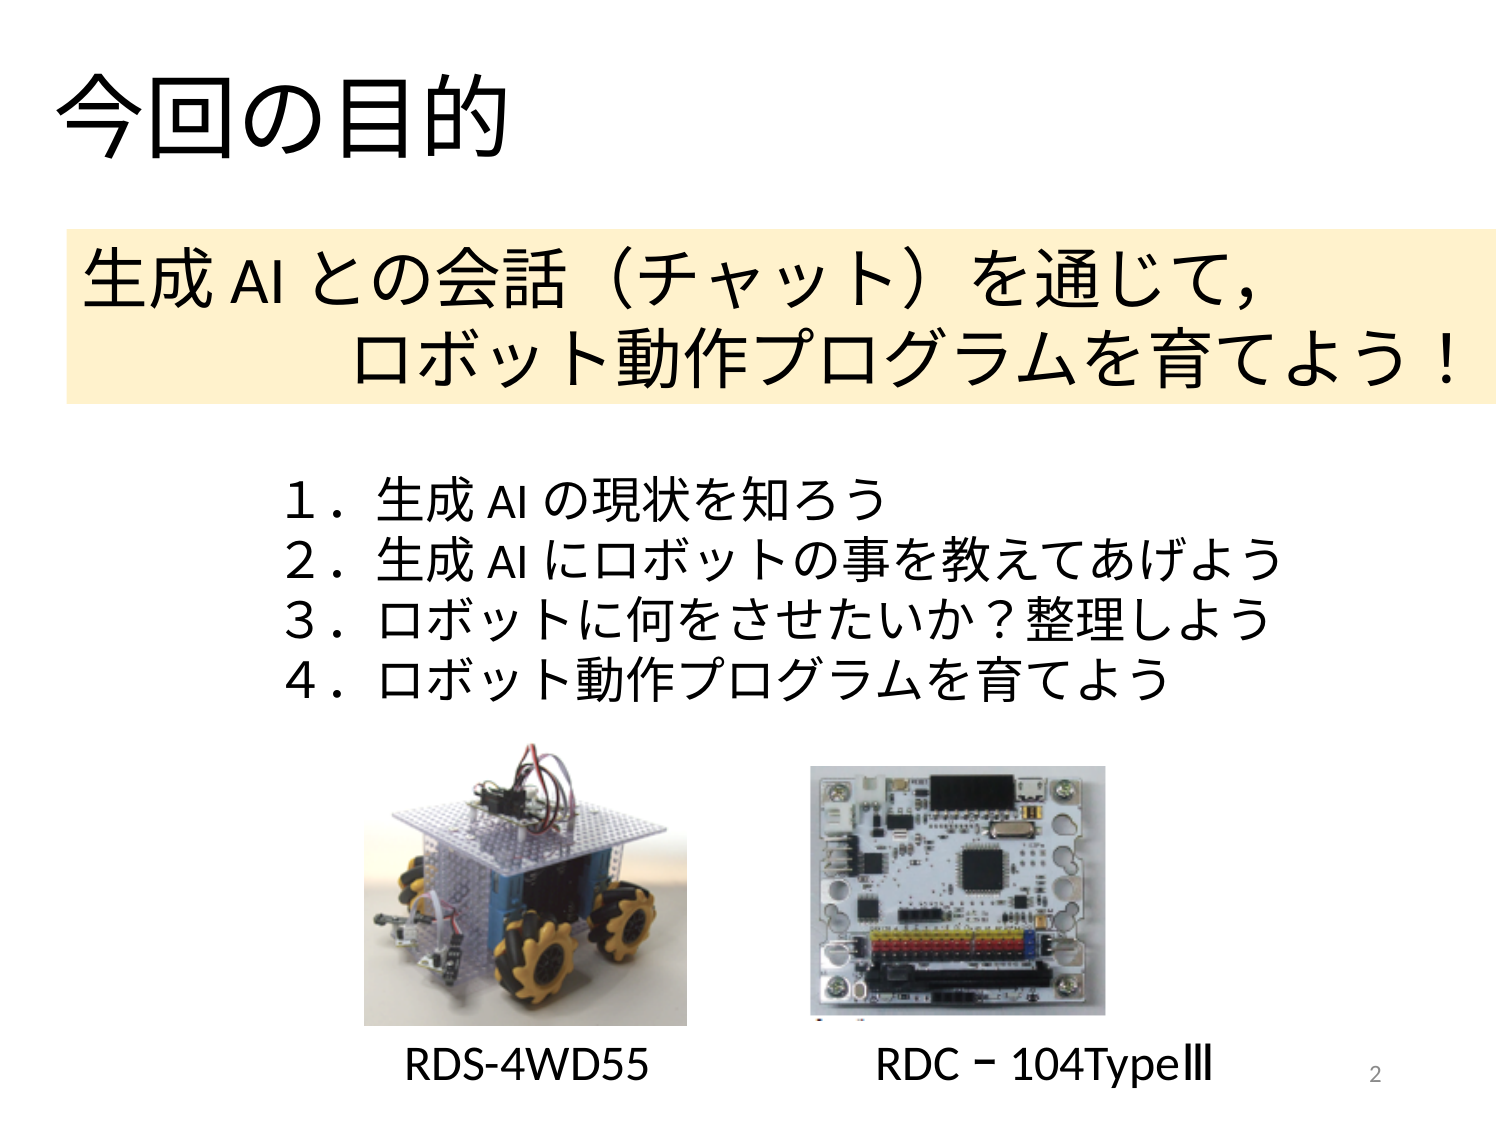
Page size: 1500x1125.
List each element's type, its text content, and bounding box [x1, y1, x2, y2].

title 今回の目的 [38, 48, 559, 196]
text_box １．生成AIの現状を知ろう ２．生成AIにロボットの事を教えてあげよう ３．ロボットに何をさせたいか？整理しよう ４．ロボット動作プログラムを育てよう [260, 461, 1302, 717]
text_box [364, 719, 688, 1026]
slide_number 2 [1059, 1042, 1397, 1103]
picture [802, 766, 1111, 1021]
text_box RDS-4WD55 RDCｰ104TypeⅢ [389, 1022, 1264, 1098]
text_box 生成AIとの会話（チャット）を通じて， ロボット動作プログラムを育てよう！ [66, 229, 1496, 404]
